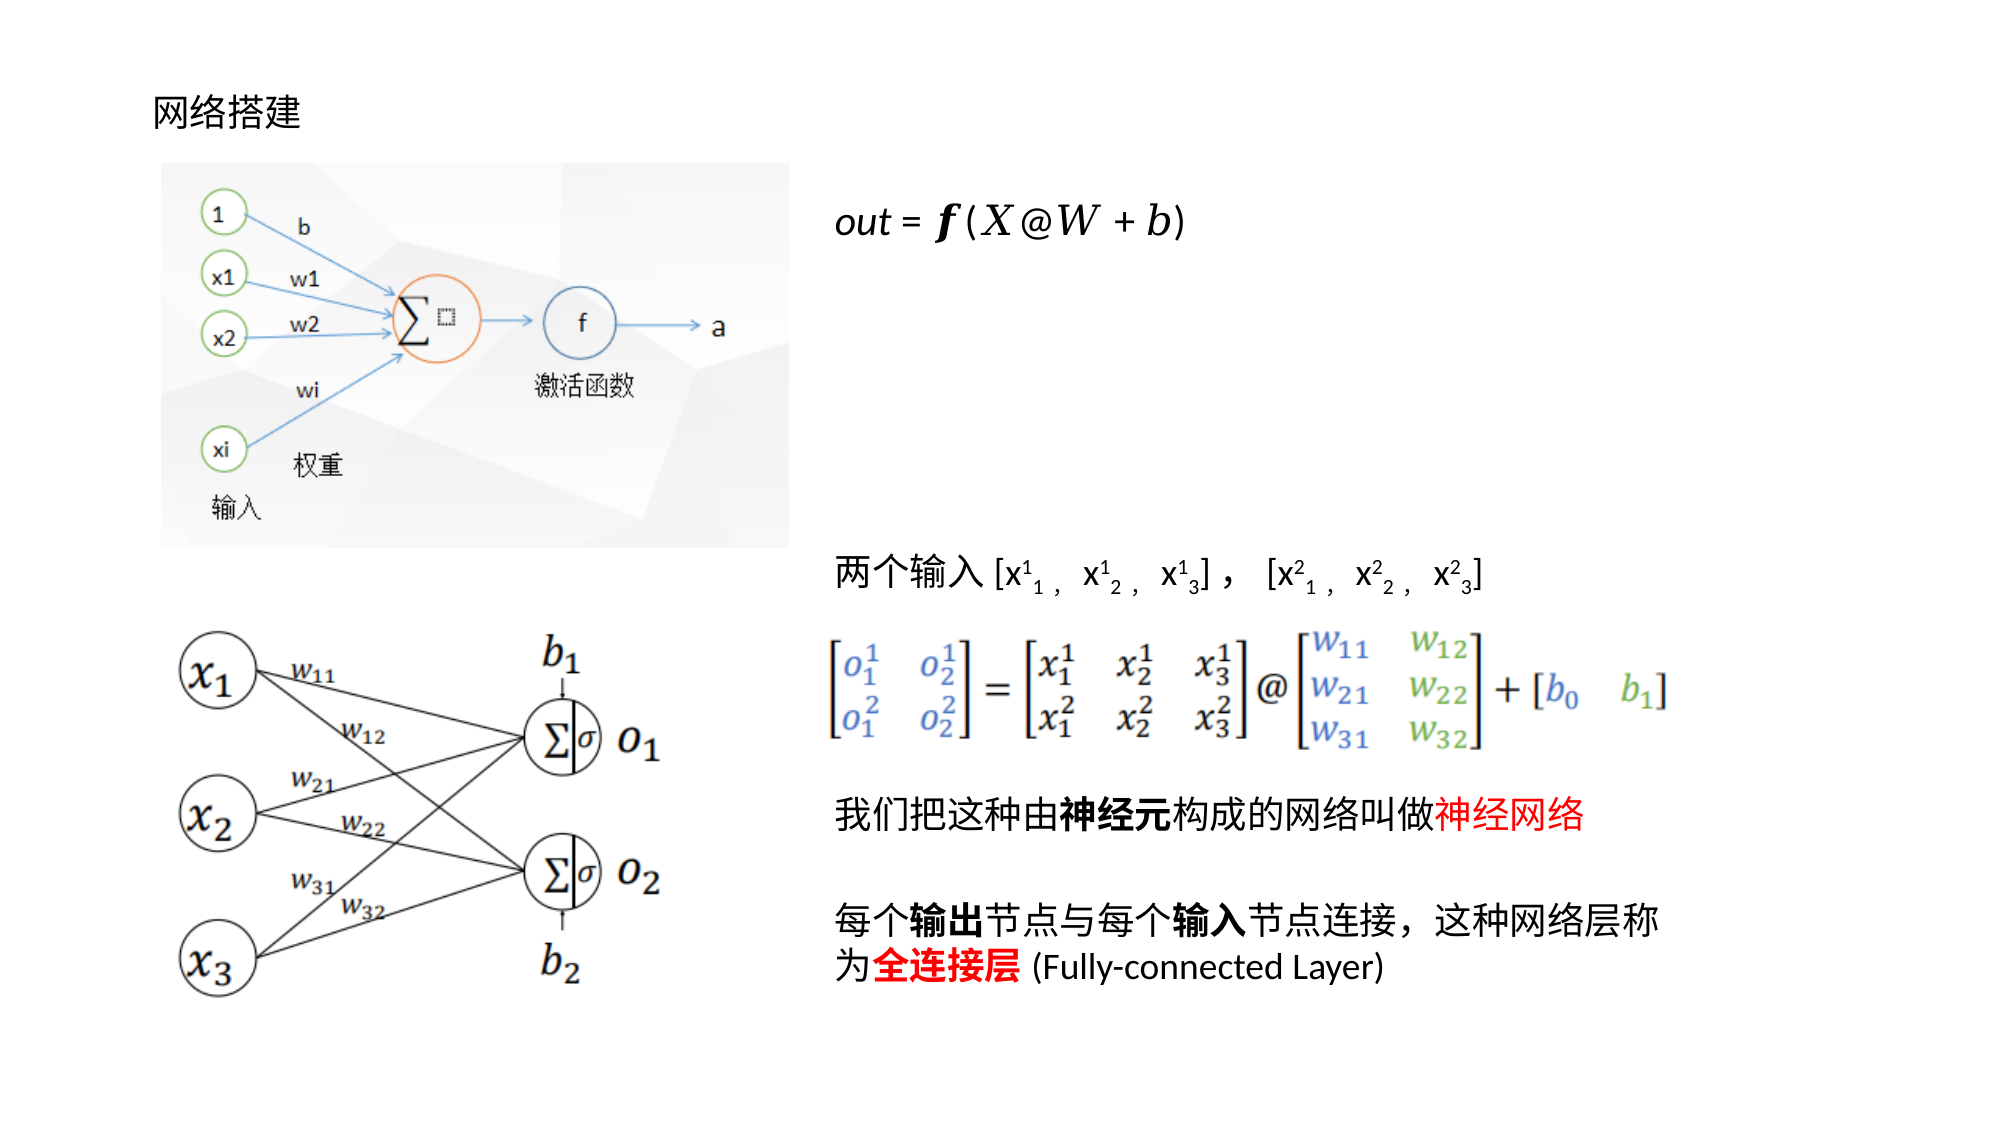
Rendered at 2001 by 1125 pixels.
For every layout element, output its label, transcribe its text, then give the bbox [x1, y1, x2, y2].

picture [161, 163, 789, 548]
text_box 两个输入[x11，x12，x13]，[x21，x22，x23] [820, 540, 1563, 600]
text_box out = 𝒇(𝑋@𝑊 + 𝑏) [820, 186, 1237, 252]
text_box 网络搭建 [137, 81, 623, 142]
text_box 每个输出节点与每个输入节点连接，这种网络层称为全连接层(Fully-connected Layer) [820, 889, 1703, 995]
picture [788, 600, 1703, 772]
text_box 我们把这种由神经元构成的网络叫做神经网络 [820, 783, 1600, 843]
picture [115, 600, 710, 1026]
